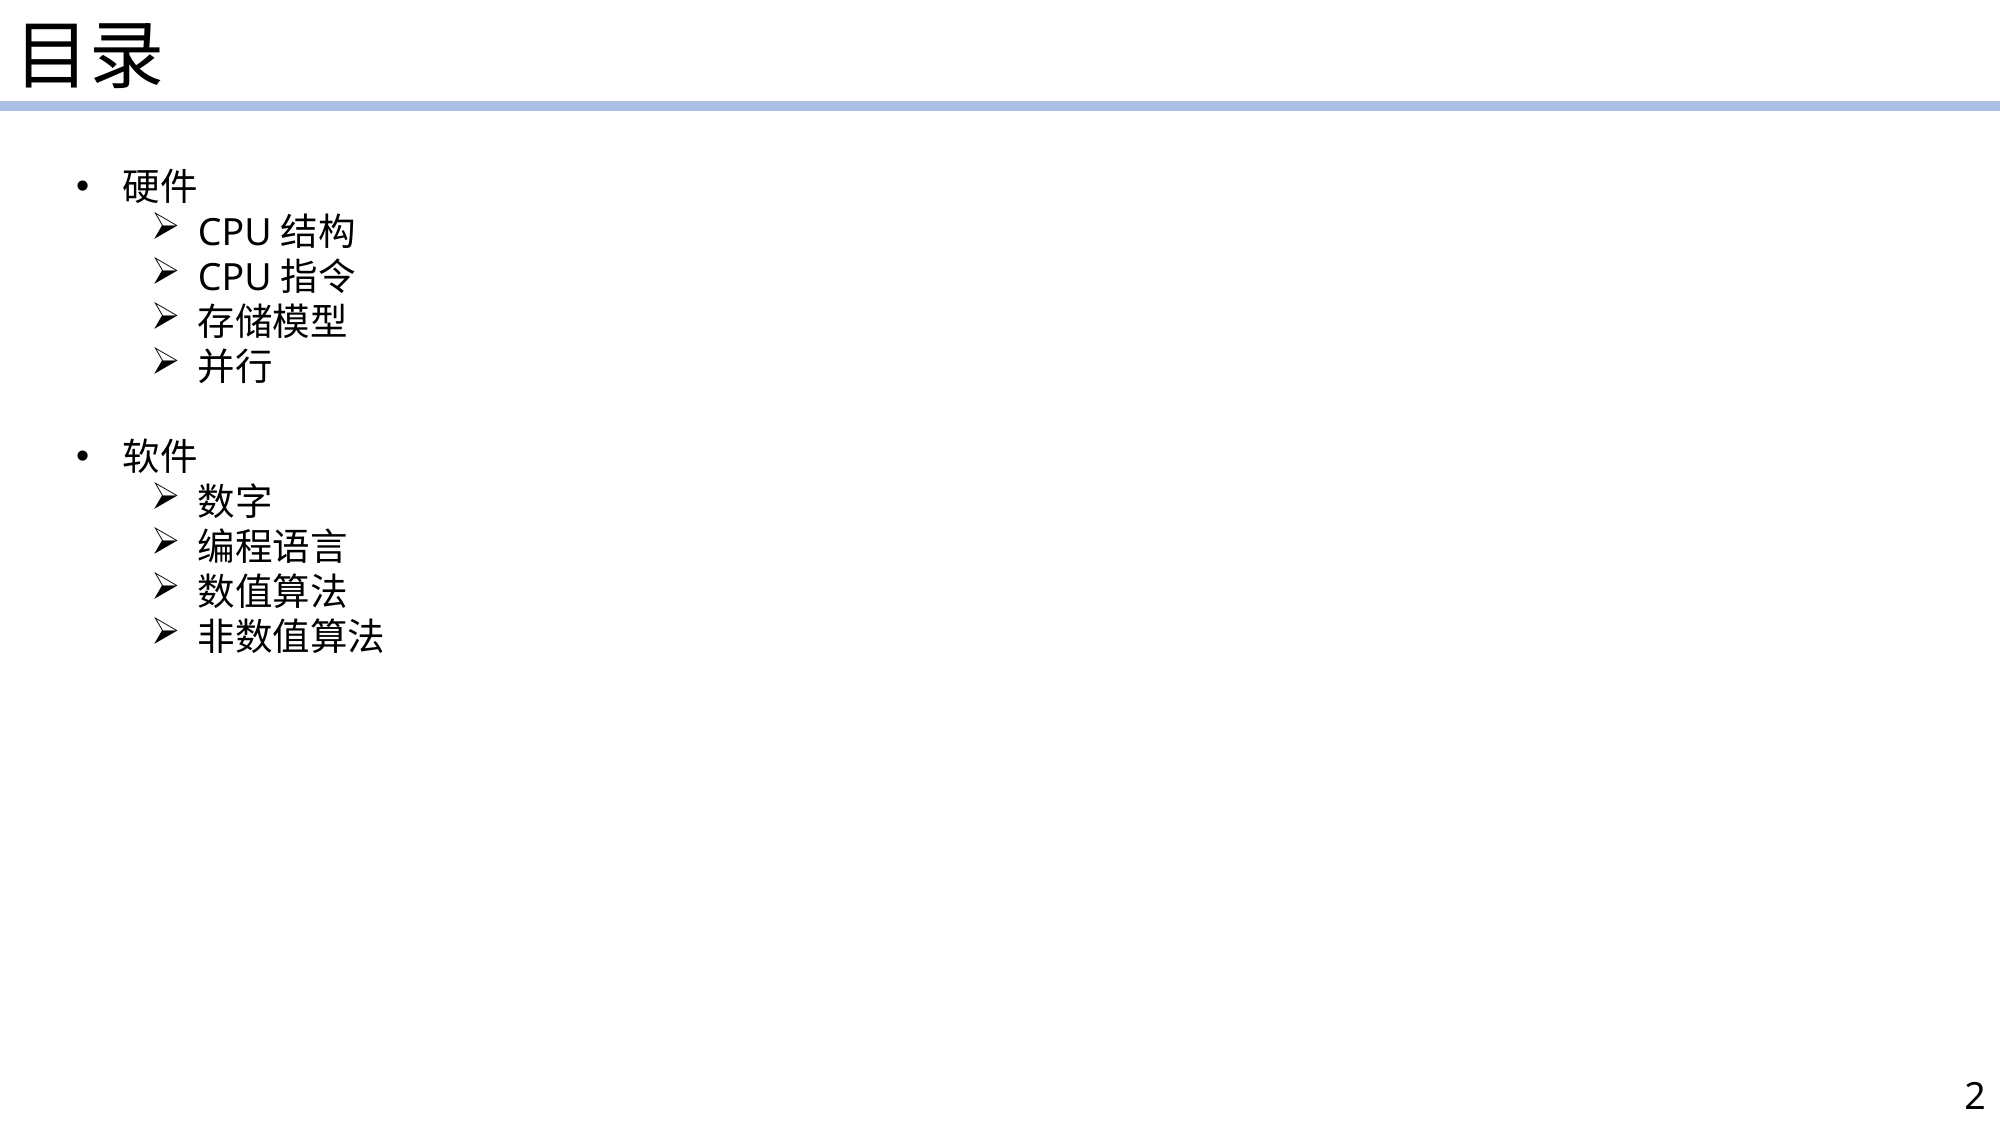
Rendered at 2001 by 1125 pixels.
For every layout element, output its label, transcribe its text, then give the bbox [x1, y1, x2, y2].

text_box 2 [1868, 1064, 2000, 1125]
text_box 目录 [0, 0, 2000, 101]
text_box 硬件 CPU结构 CPU指令 存储模型 并行 软件 数字 编程语言 数值算法 非数值算法 [61, 155, 1022, 801]
